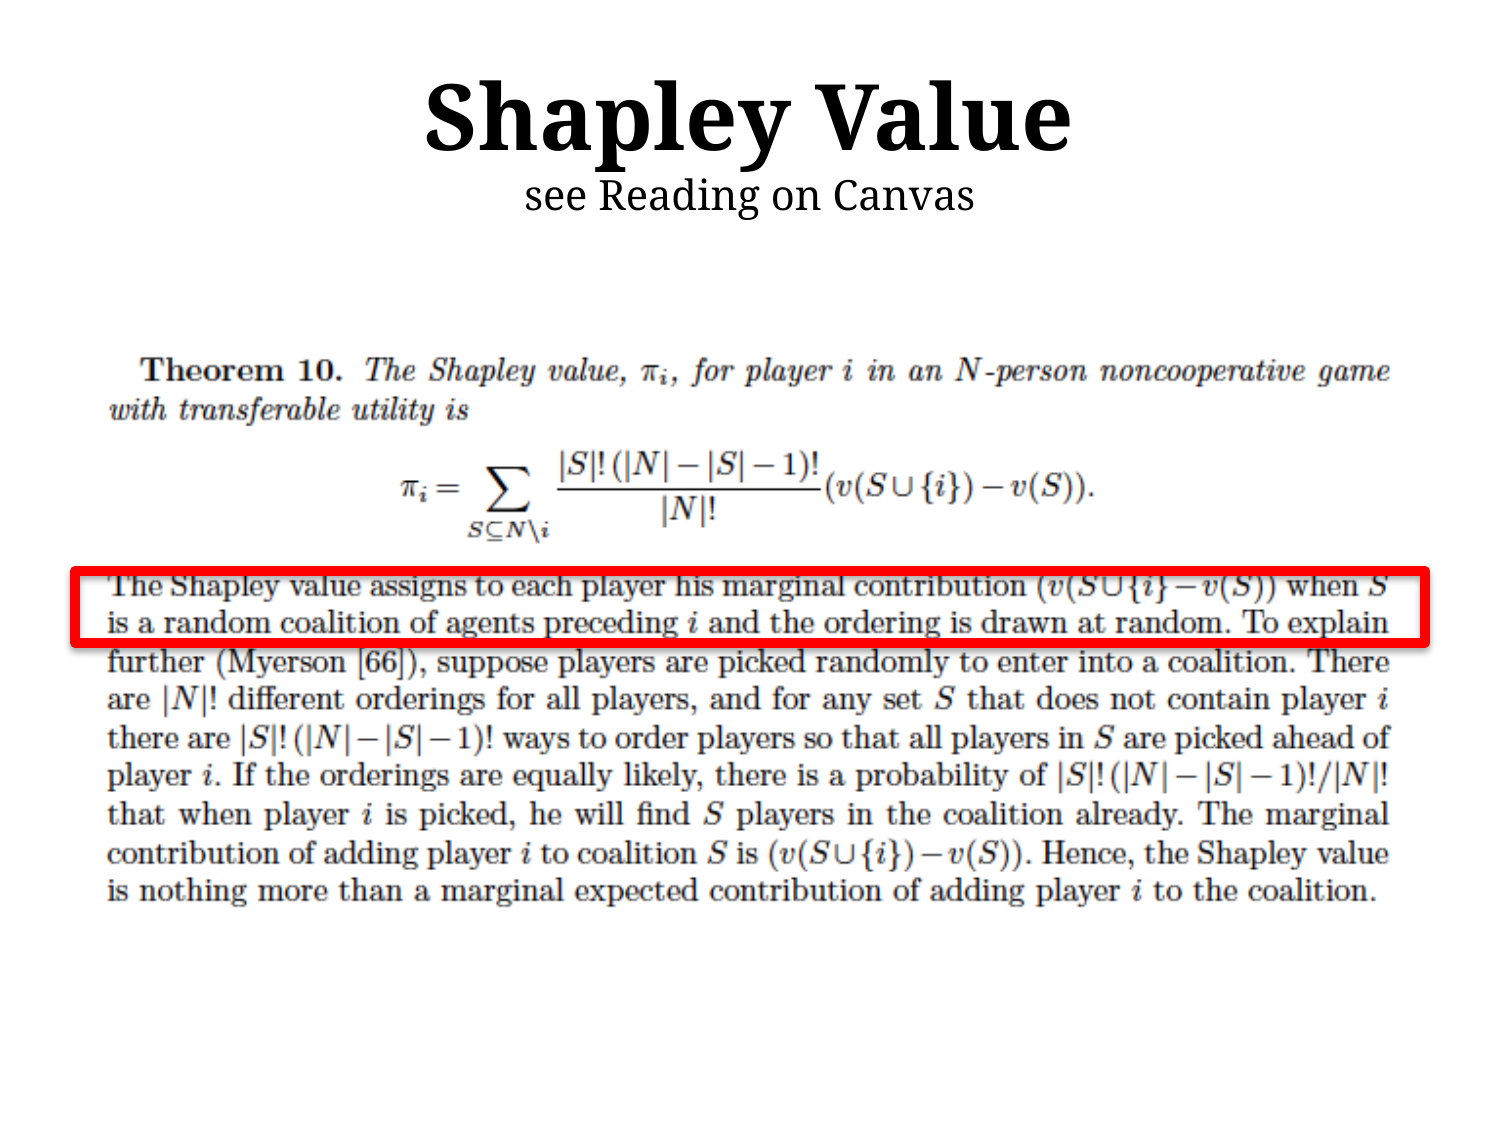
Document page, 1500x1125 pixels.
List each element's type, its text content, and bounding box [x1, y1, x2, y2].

title Shapley Value see Reading on Canvas [75, 45, 1425, 233]
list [74, 262, 1426, 1006]
